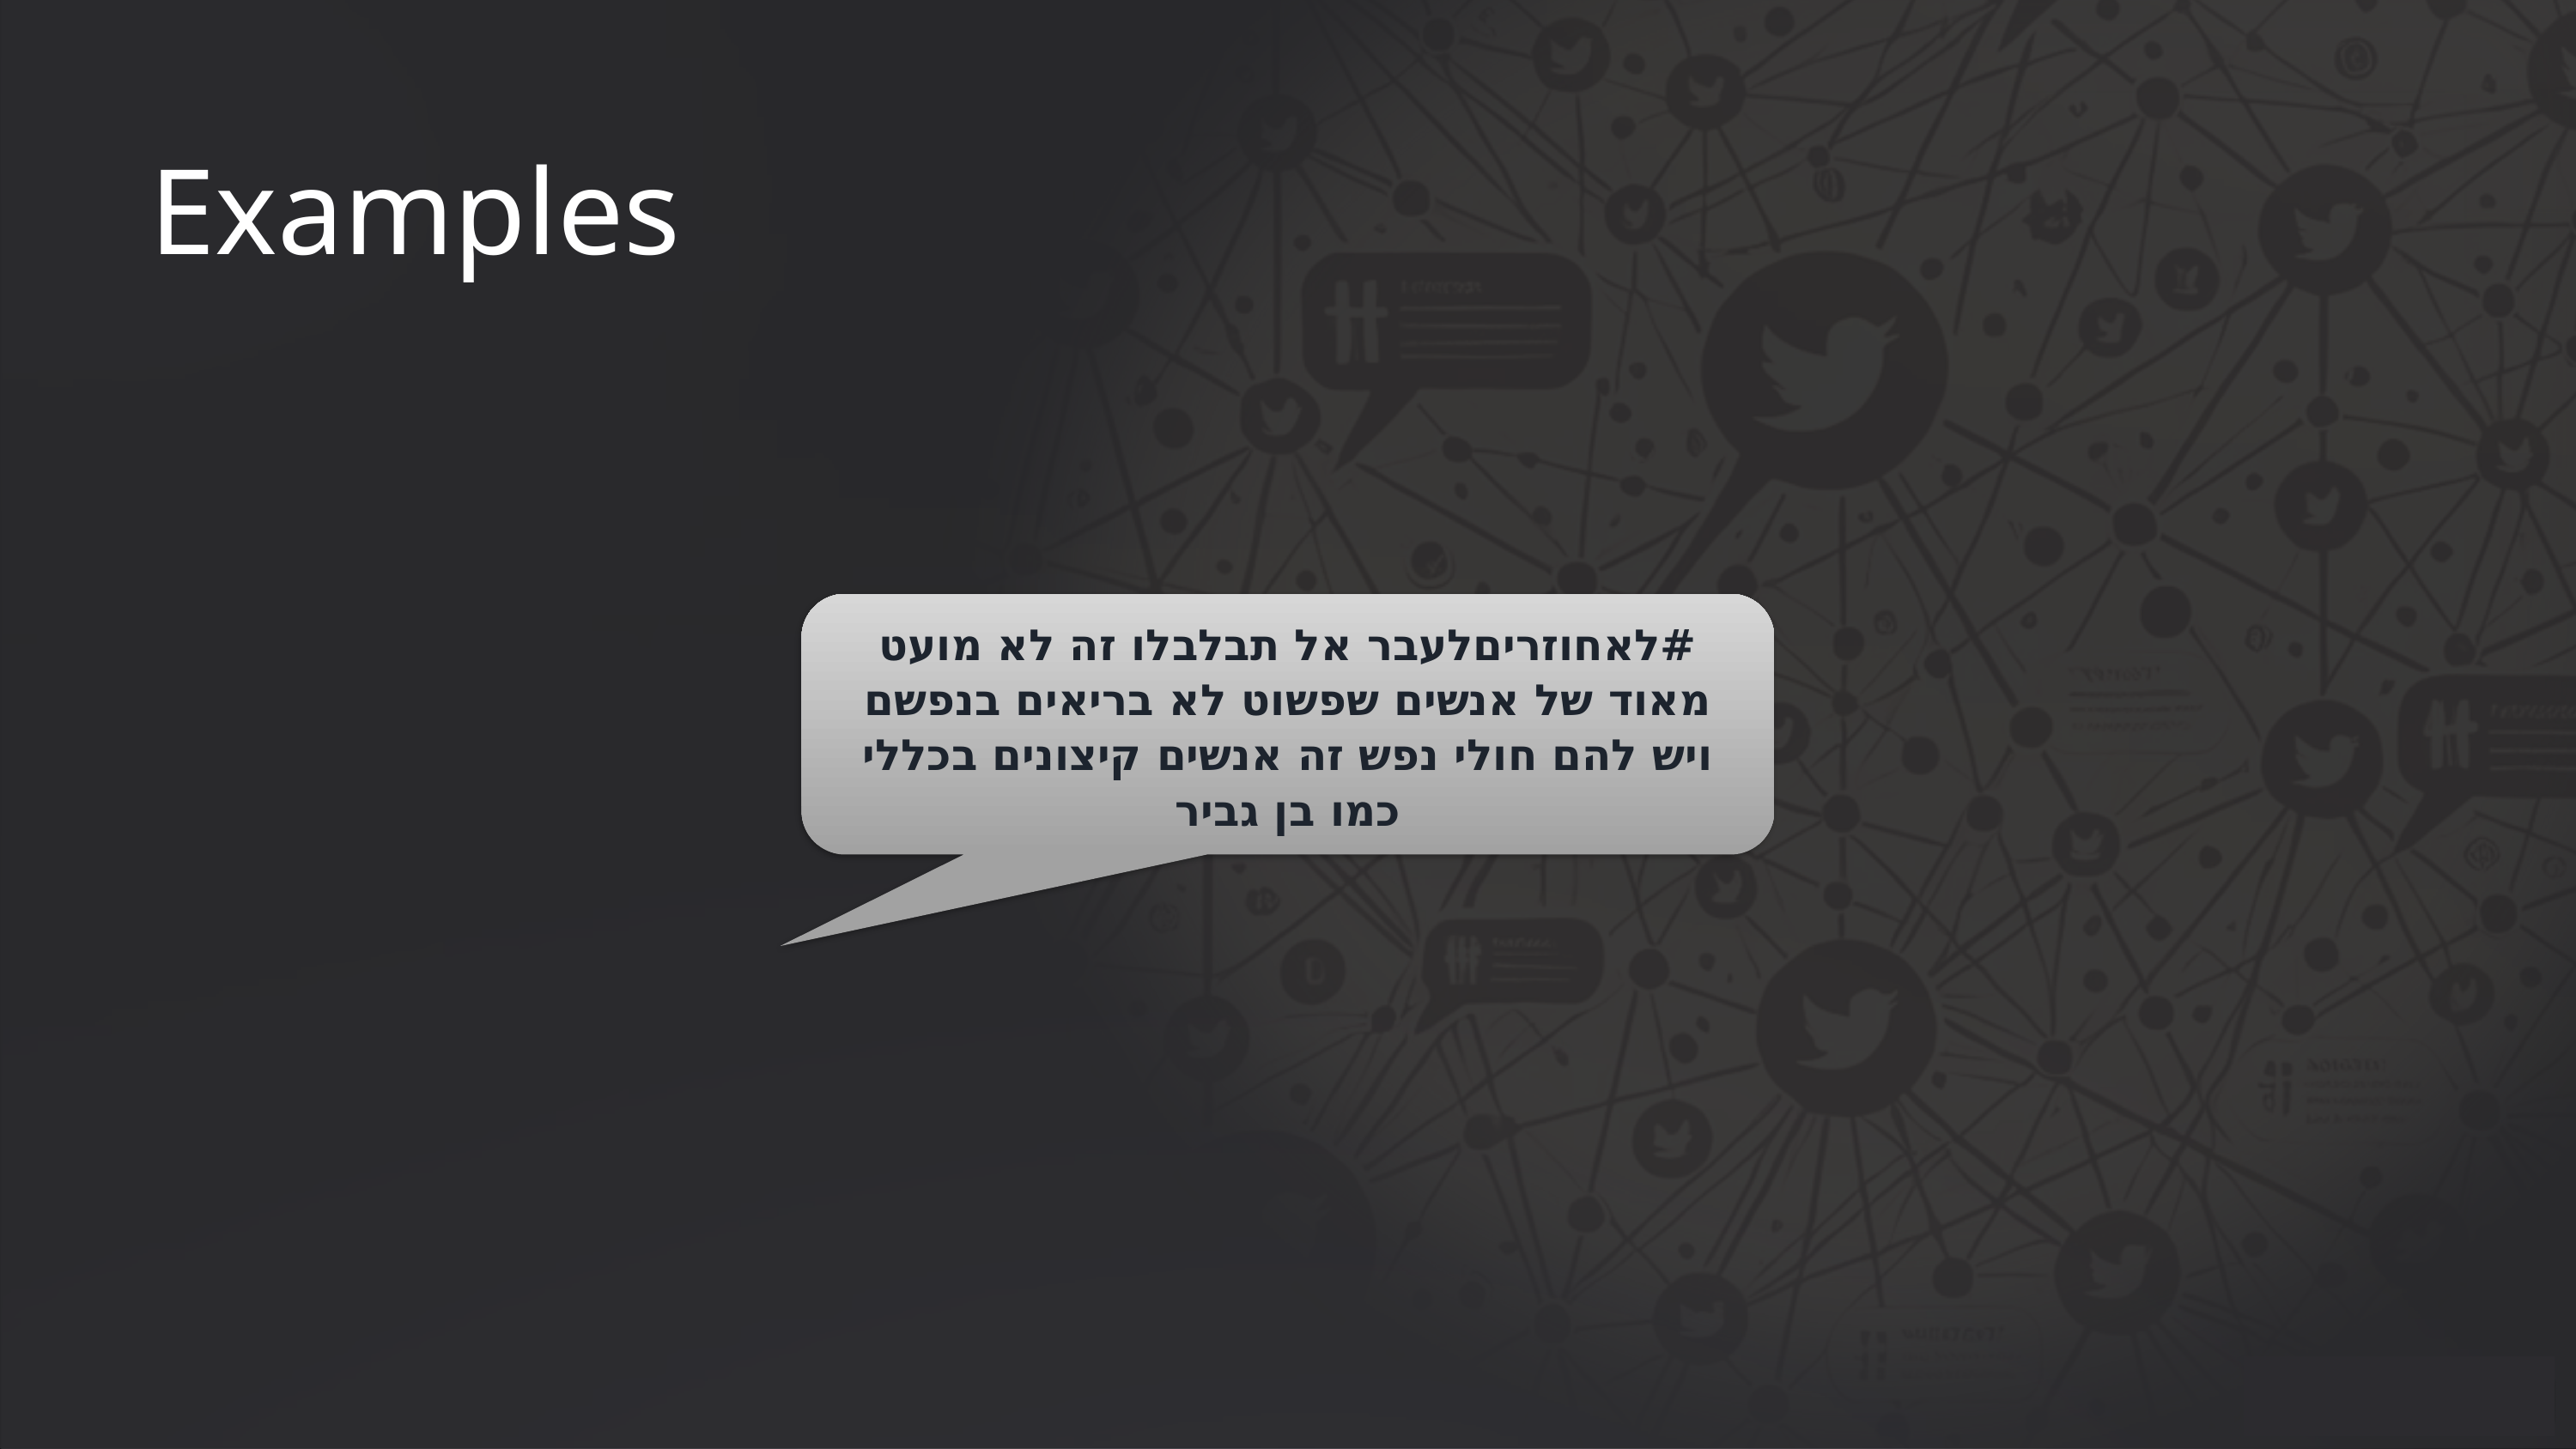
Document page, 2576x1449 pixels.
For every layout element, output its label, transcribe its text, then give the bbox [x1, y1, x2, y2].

text_box #לאחוזריםלעבר אל תבלבלו זה לא מועט מאוד של אנשים שפשוט לא בריאים בנפשם ויש להם חולי נפש זה אנשים קיצונים בכללי כמו בן גביר [801, 593, 873, 855]
text_box Examples [149, 142, 873, 279]
picture [879, 0, 2576, 1449]
text_box #לאחוזריםלעבר אל תבלבלו זה לא מועט מאוד של אנשים שפשוט לא בריאים בנפשם ויש להם חולי נפש זה אנשים קיצונים בכללי כמו בן גביר [780, 900, 873, 947]
